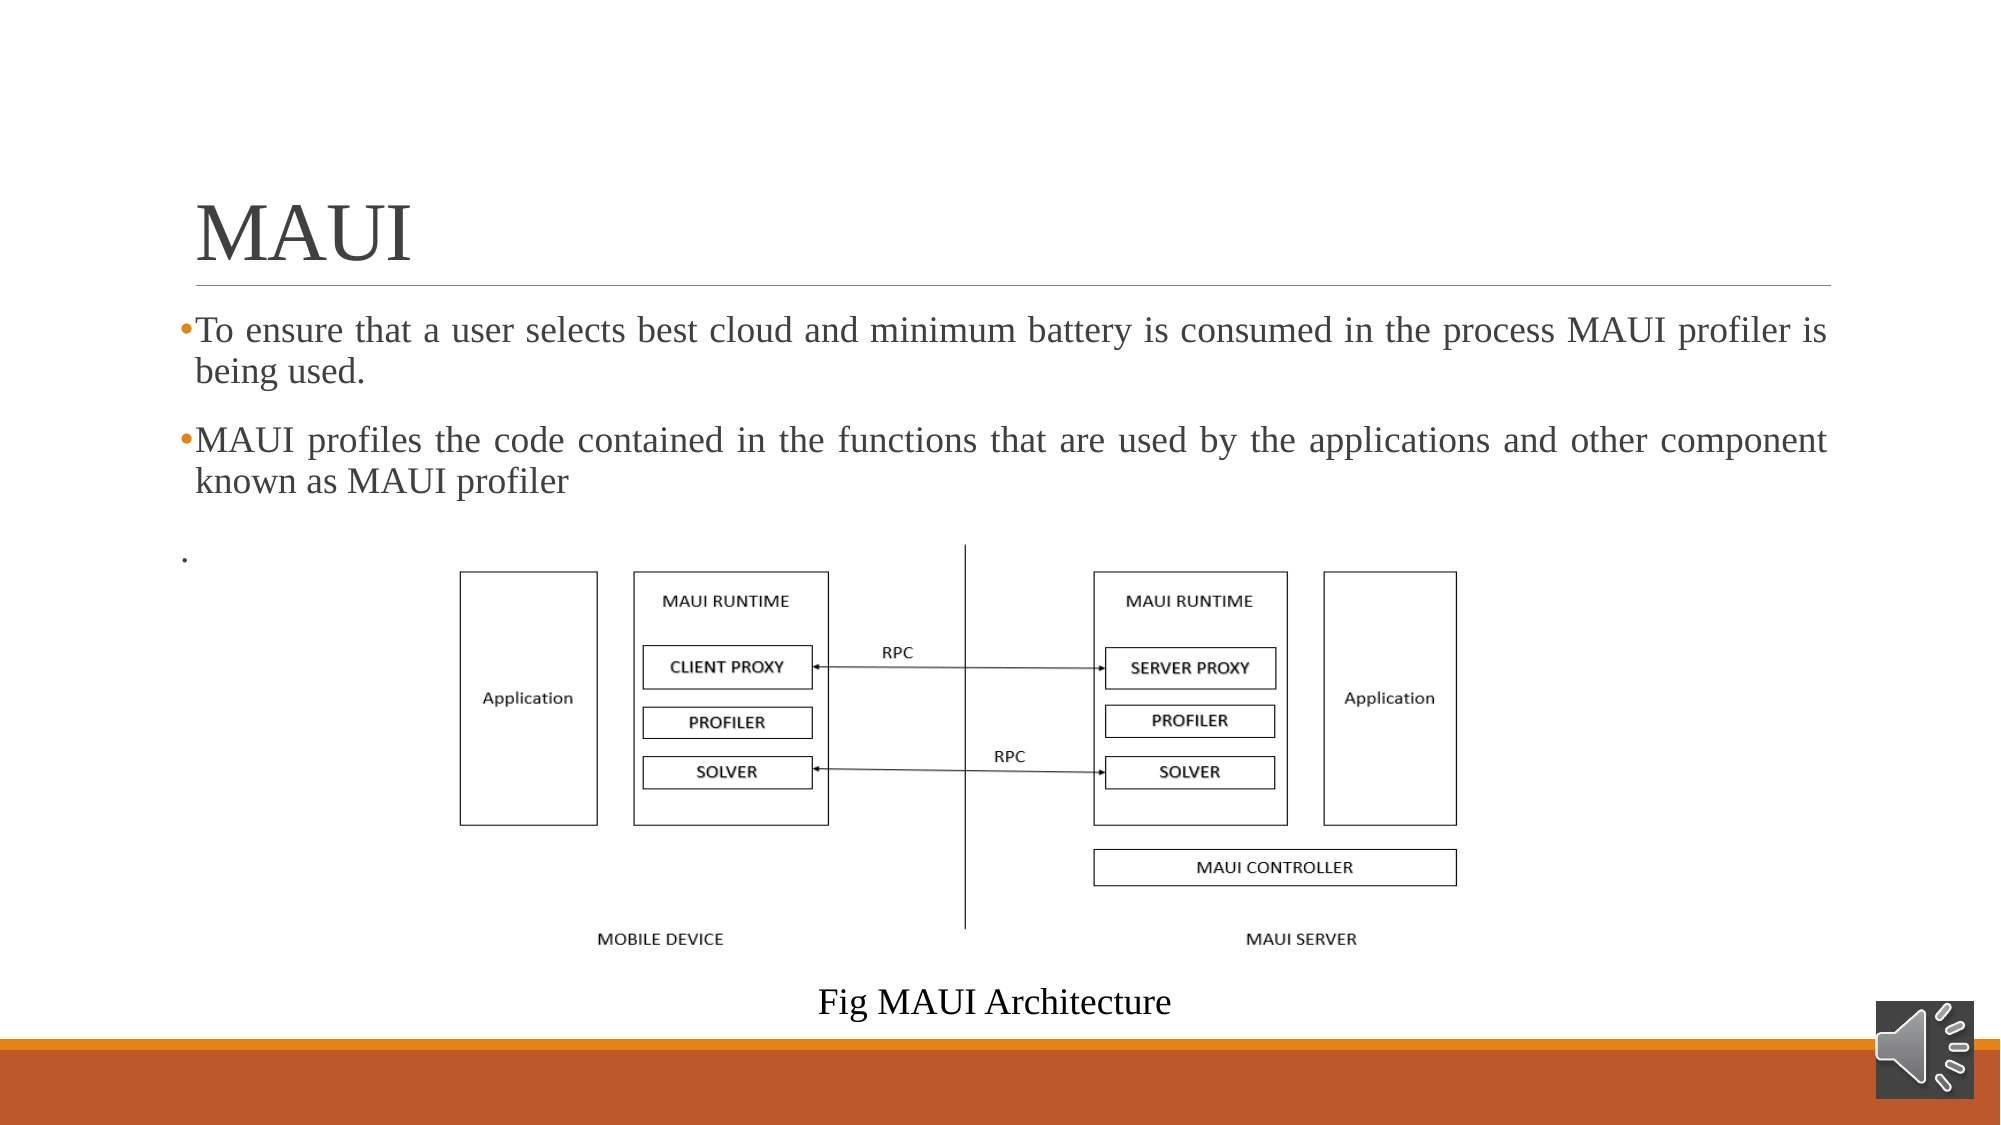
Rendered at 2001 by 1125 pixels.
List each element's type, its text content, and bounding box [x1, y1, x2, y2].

list To ensure that a user selects best cloud and minimum battery is consumed in the process MAUI profiler is being used. MAUI profiles the code contained in the functions that are used by the applications and other component known as MAUI profiler . [180, 302, 1830, 963]
picture [438, 516, 1487, 971]
picture [1874, 999, 1976, 1101]
text_box Fig MAUI Architecture [803, 978, 1197, 1030]
title MAUI [180, 47, 1830, 285]
